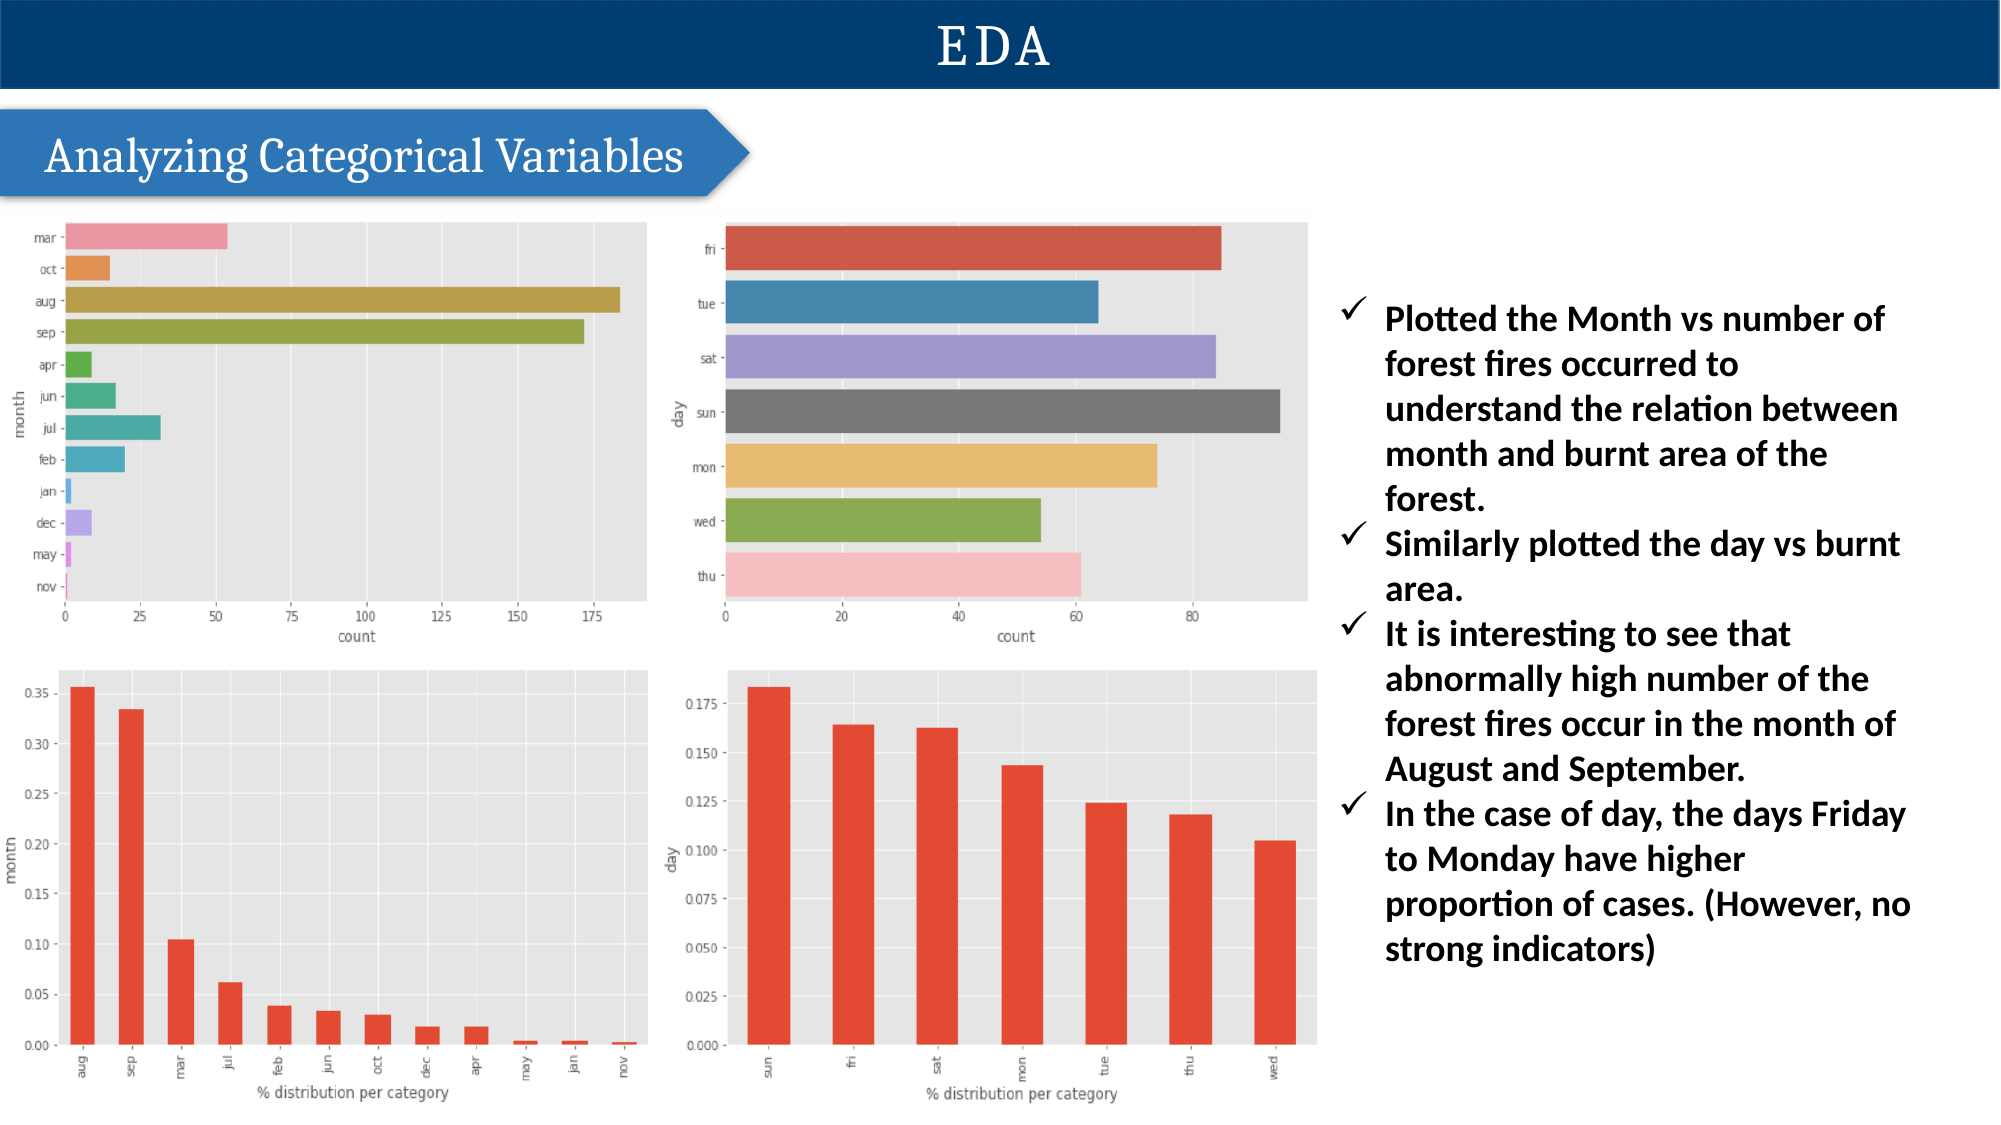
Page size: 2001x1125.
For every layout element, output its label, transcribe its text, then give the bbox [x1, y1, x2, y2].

picture [0, 211, 1317, 657]
text_box Analyzing Categorical Variables [0, 109, 750, 197]
text_box Plotted the Month vs number of forest fires occurred to understand the relation between month and burnt area of the forest. Similarly plotted the day vs burnt area. It is interesting to see that abnormally high number of the forest fires occur in the month of August and September. In the case of day, the days Friday to Monday have higher proportion of cases. (However, no strong indicators) [1323, 286, 1932, 977]
picture [6, 664, 1324, 1111]
picture [0, 0, 2000, 89]
